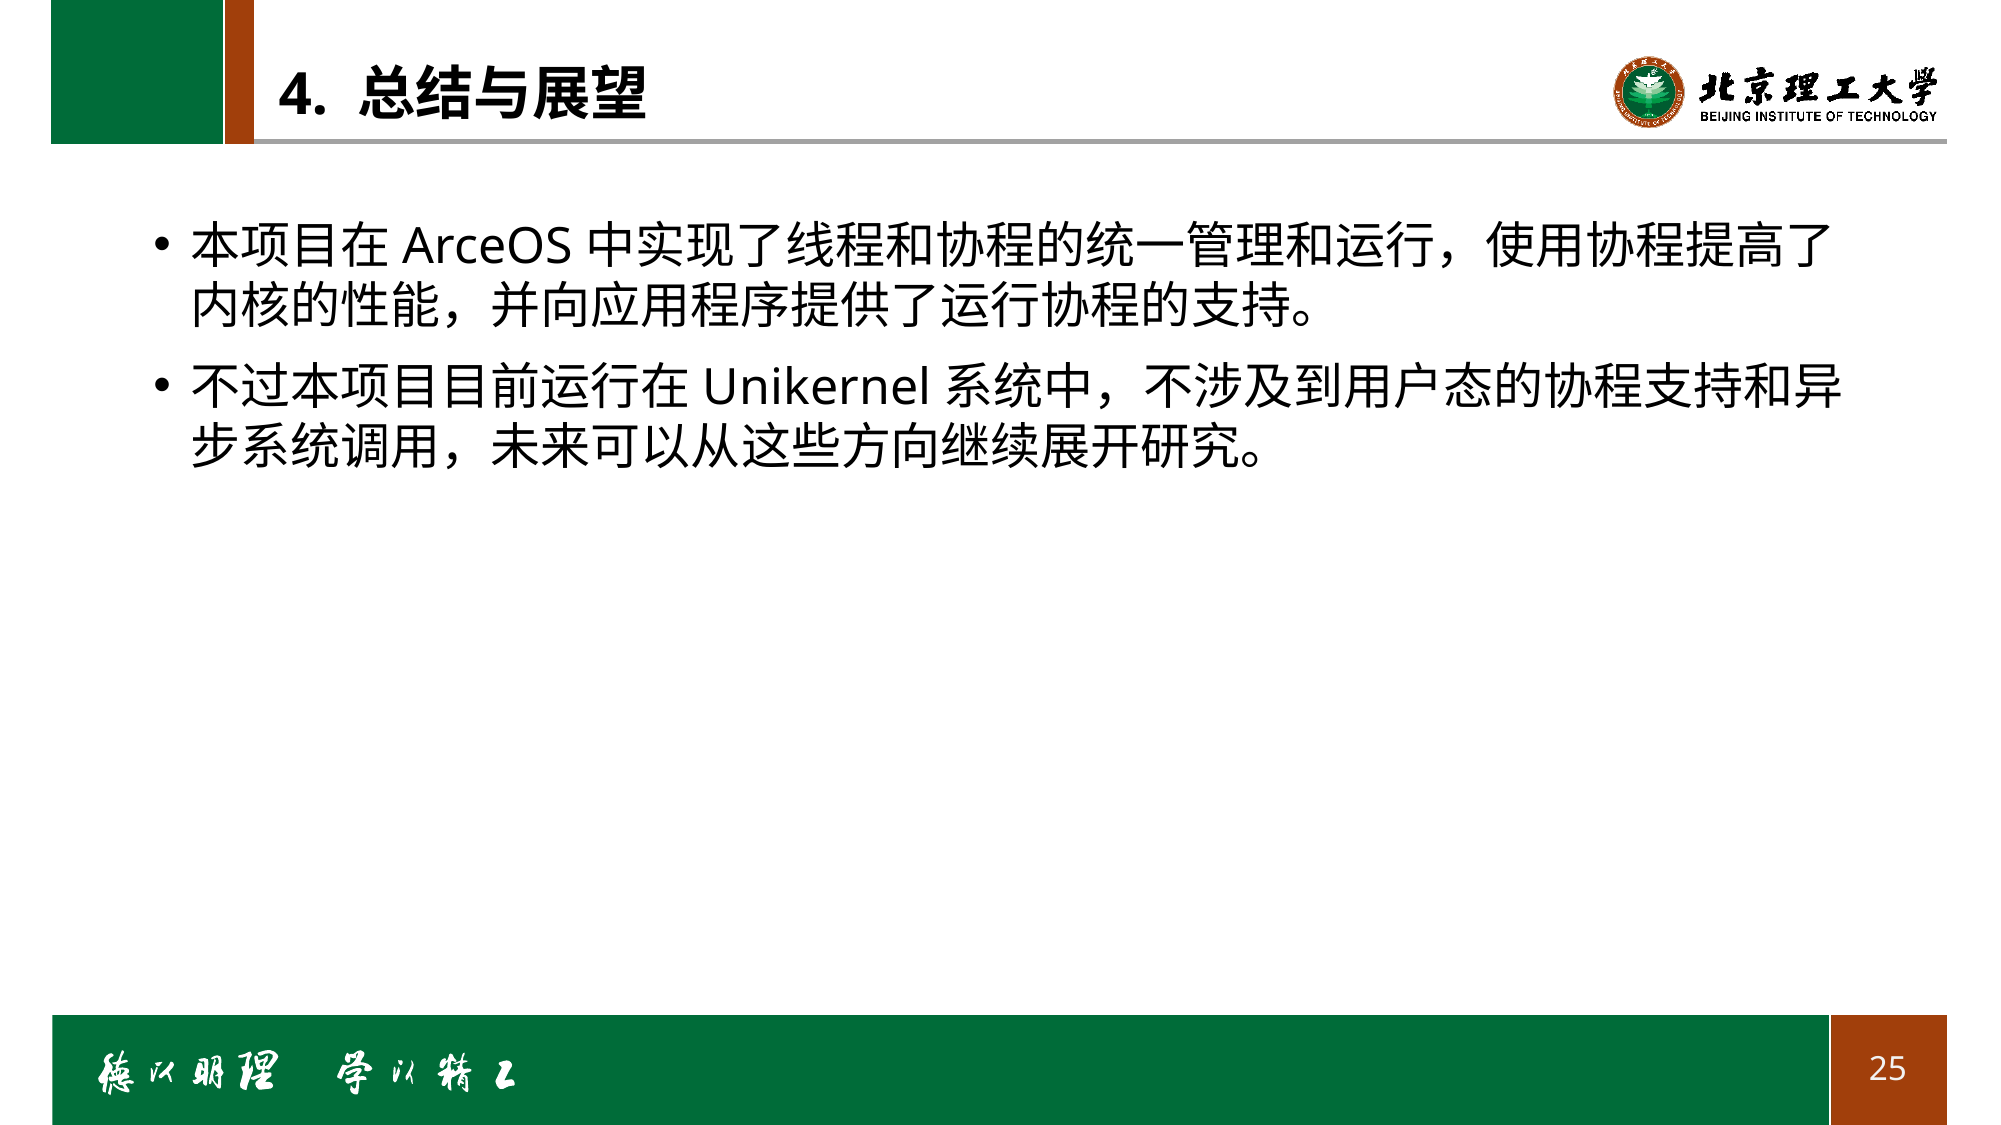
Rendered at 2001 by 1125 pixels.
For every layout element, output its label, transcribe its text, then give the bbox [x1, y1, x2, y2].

title 4. 总结与展望 [263, 56, 1682, 136]
picture [1682, 56, 1937, 128]
list 本项目在ArceOS中实现了线程和协程的统一管理和运行，使用协程提高了内核的性能，并向应用程序提供了运行协程的支持。 不过本项目目前运行在Unikernel系统中，不涉及到用户态的协程支持和异步系统调用，未来可以从这些方向继续展开研究。 [138, 205, 1864, 920]
